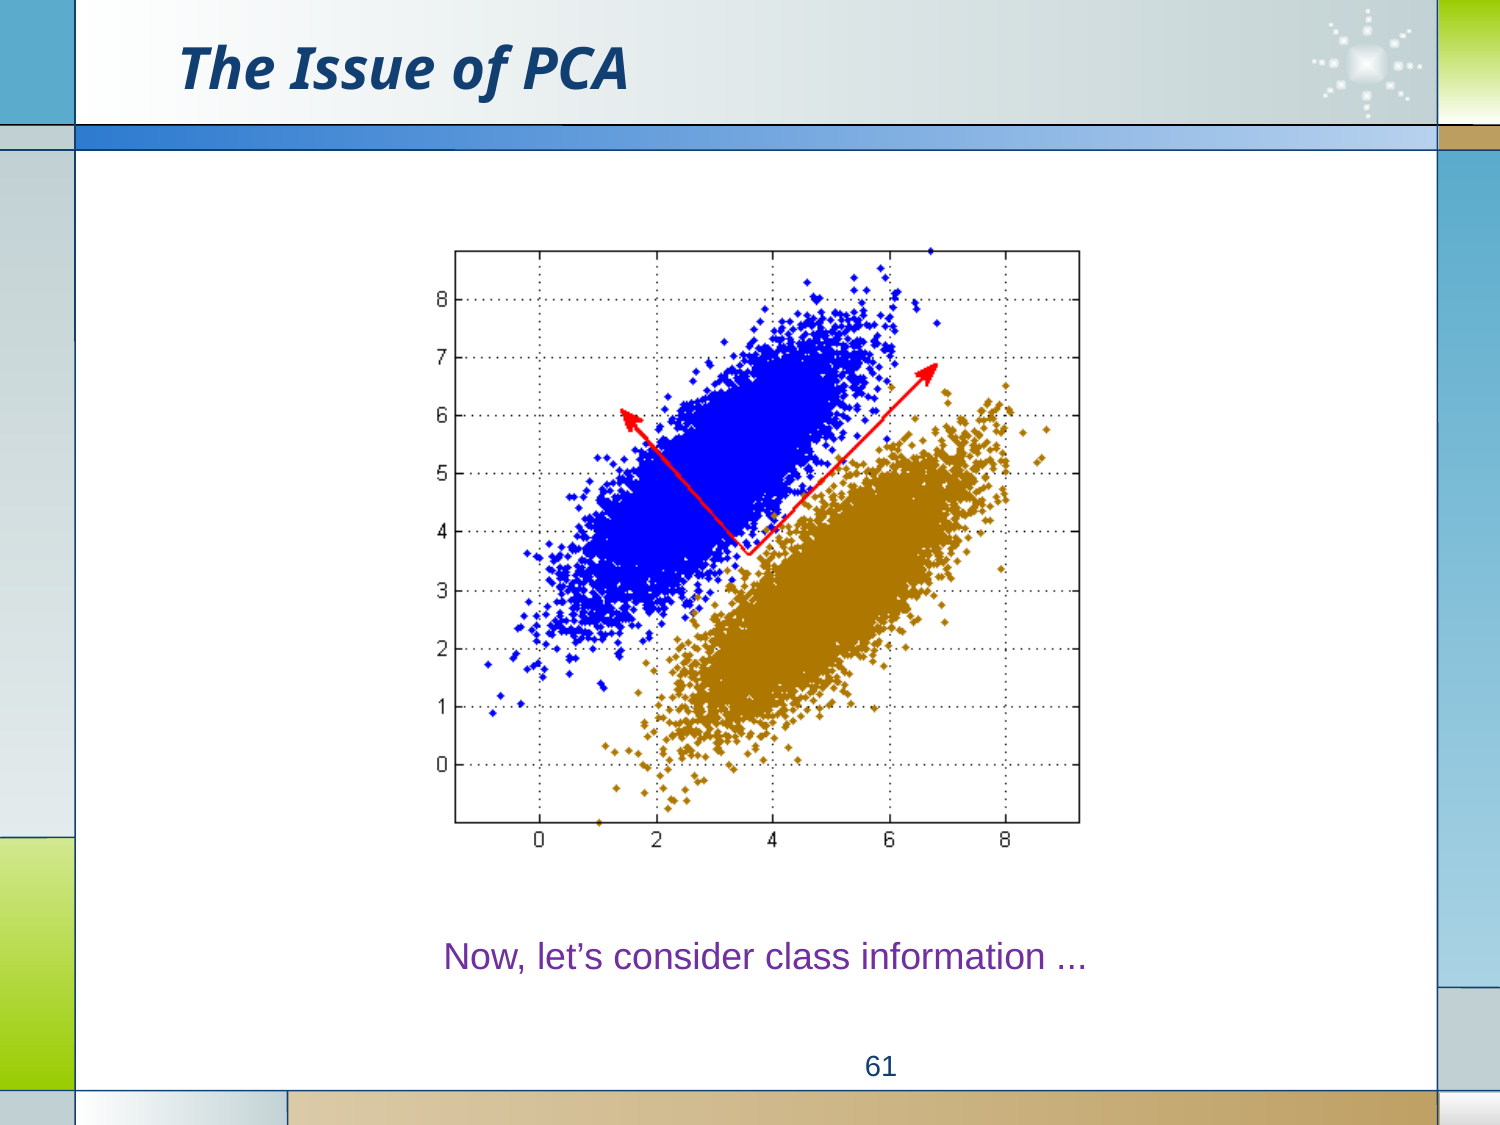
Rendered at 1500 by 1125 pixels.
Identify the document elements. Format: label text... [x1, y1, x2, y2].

title The Issue of PCA [162, 19, 1263, 113]
slide_number 61 [562, 1039, 913, 1081]
picture [349, 199, 1157, 899]
text_box Now, let’s consider class information ... [428, 924, 1104, 985]
